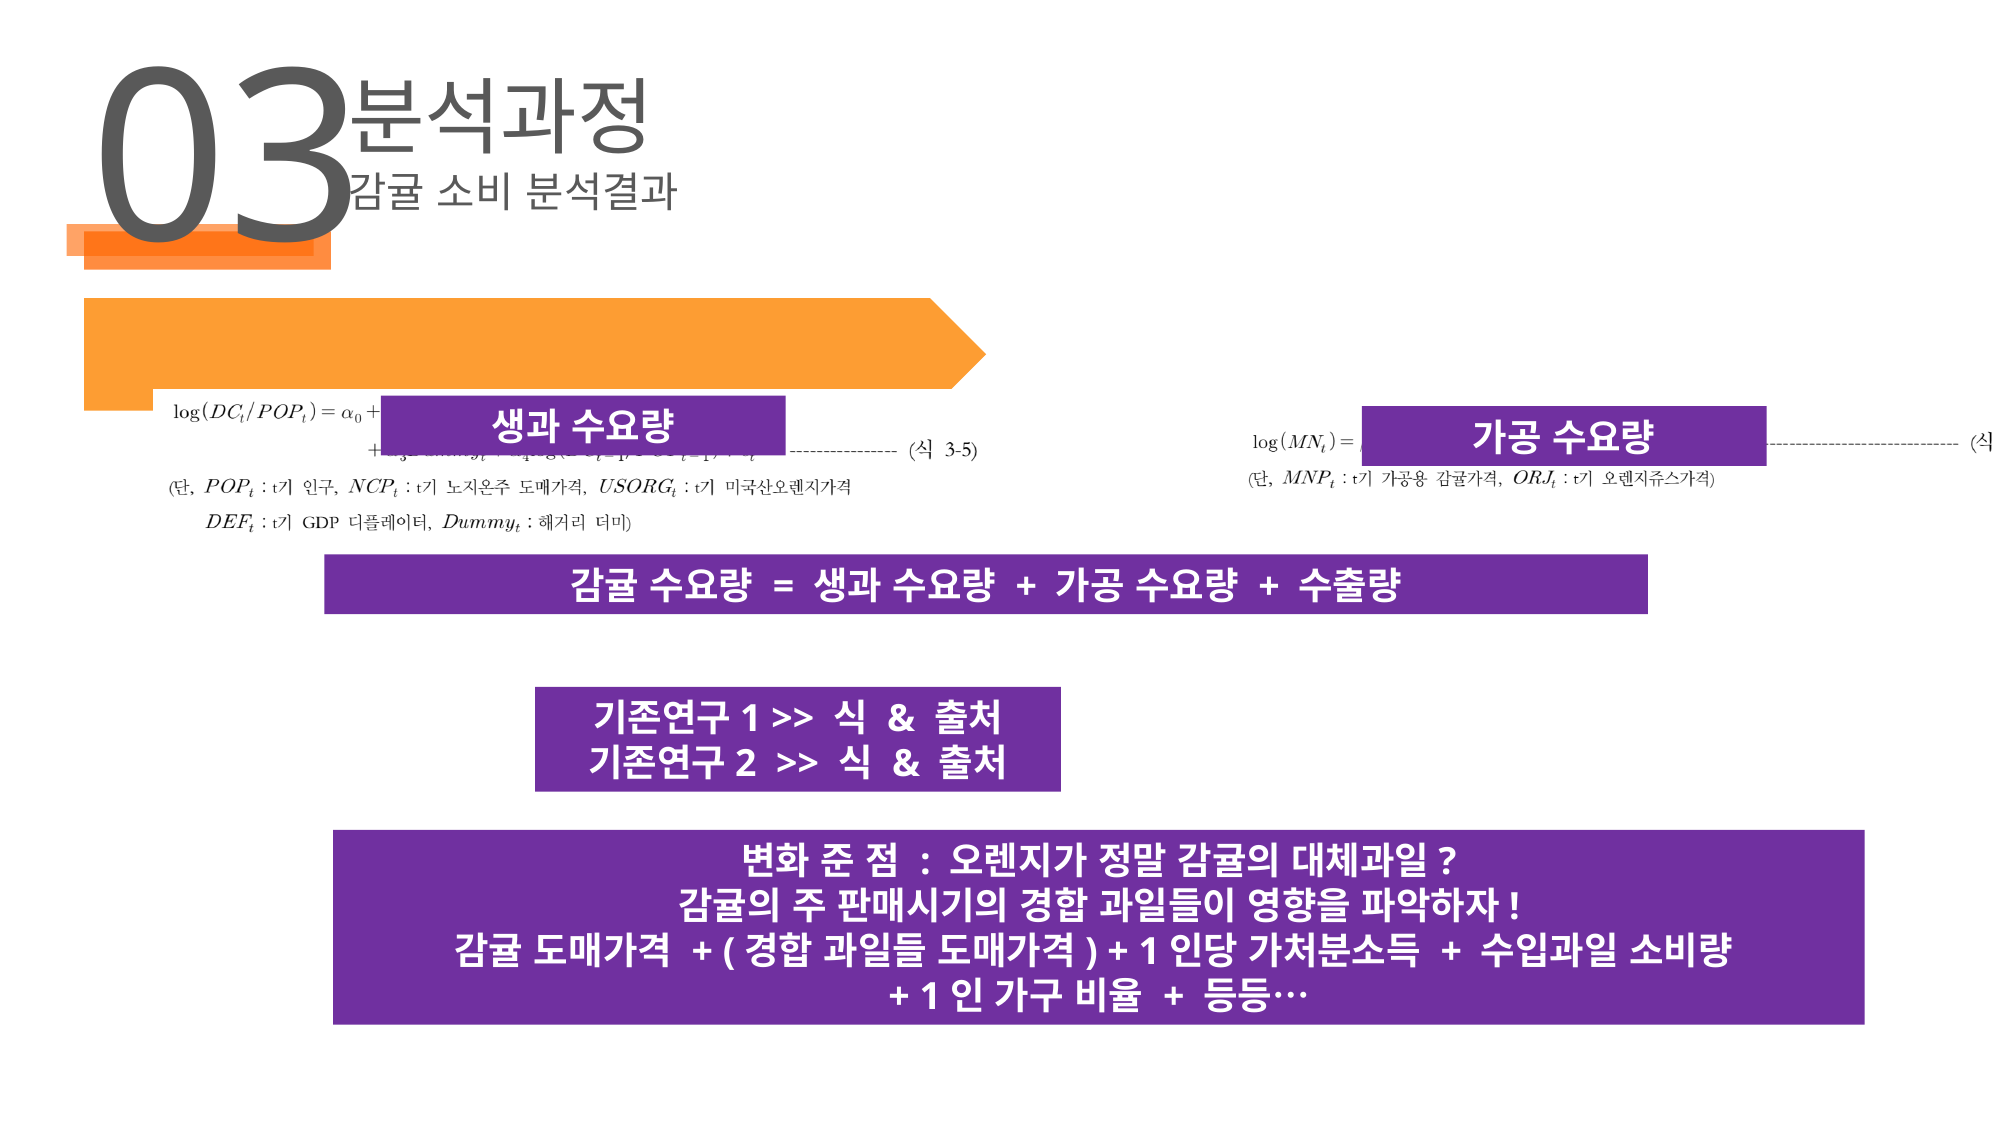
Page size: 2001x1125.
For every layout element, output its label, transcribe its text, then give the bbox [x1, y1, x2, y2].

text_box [66, 0, 1362, 300]
text_box 변화 준 점 : 오렌지가 정말 감귤의 대체과일? 감귤의 주 판매시기의 경합 과일들이 영향을 파악하자! 감귤 도매가격 + (경합 과일들 도매가격) + 1인당 가처분소득 + 수입과일 소비량 + 1인 가구 비율 + 등등… [333, 829, 1865, 1025]
text_box 기존연구1 >> 식 & 출처 기존연구2 >> 식 & 출처 [535, 686, 1061, 792]
picture [153, 389, 987, 544]
text_box 감귤 수요량 = 생과 수요량 + 가공 수요량 + 수출량 [324, 554, 1648, 615]
text_box 가공 수요량 [1361, 406, 1767, 417]
picture [1235, 417, 2000, 503]
text_box [83, 300, 988, 412]
